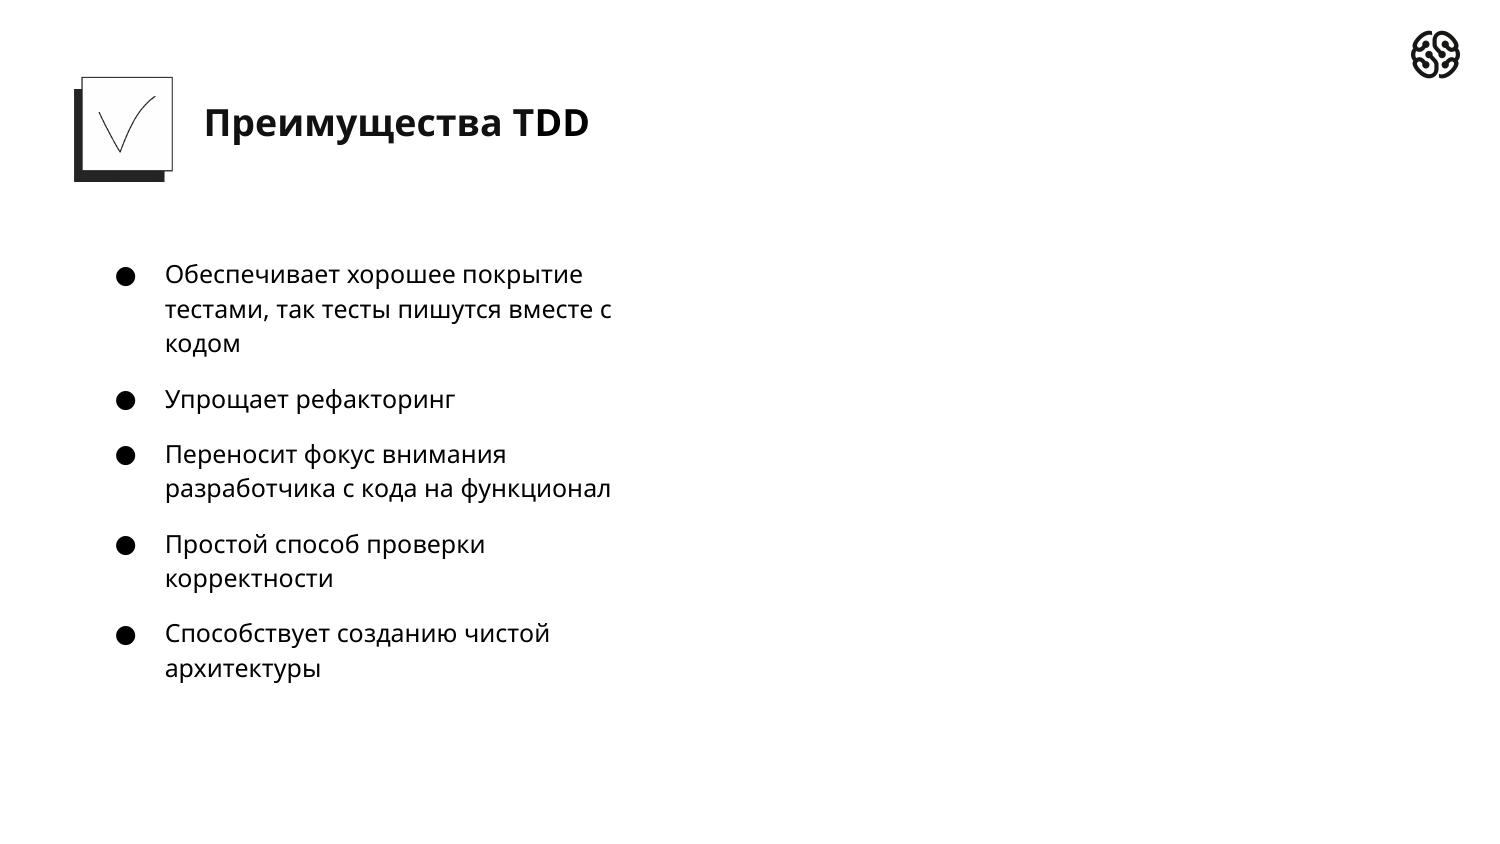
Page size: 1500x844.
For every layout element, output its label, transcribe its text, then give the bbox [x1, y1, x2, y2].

text_box Обеспечивает хорошее покрытие тестами, так тесты пишутся вместе с кодом Упрощает рефакторинг Переносит фокус внимания разработчика с кода на функционал Простой способ проверки корректности Способствует созданию чистой архитектуры [74, 246, 676, 690]
picture [74, 76, 173, 182]
picture [1411, 30, 1460, 79]
text_box Преимущества TDD [188, 84, 631, 153]
